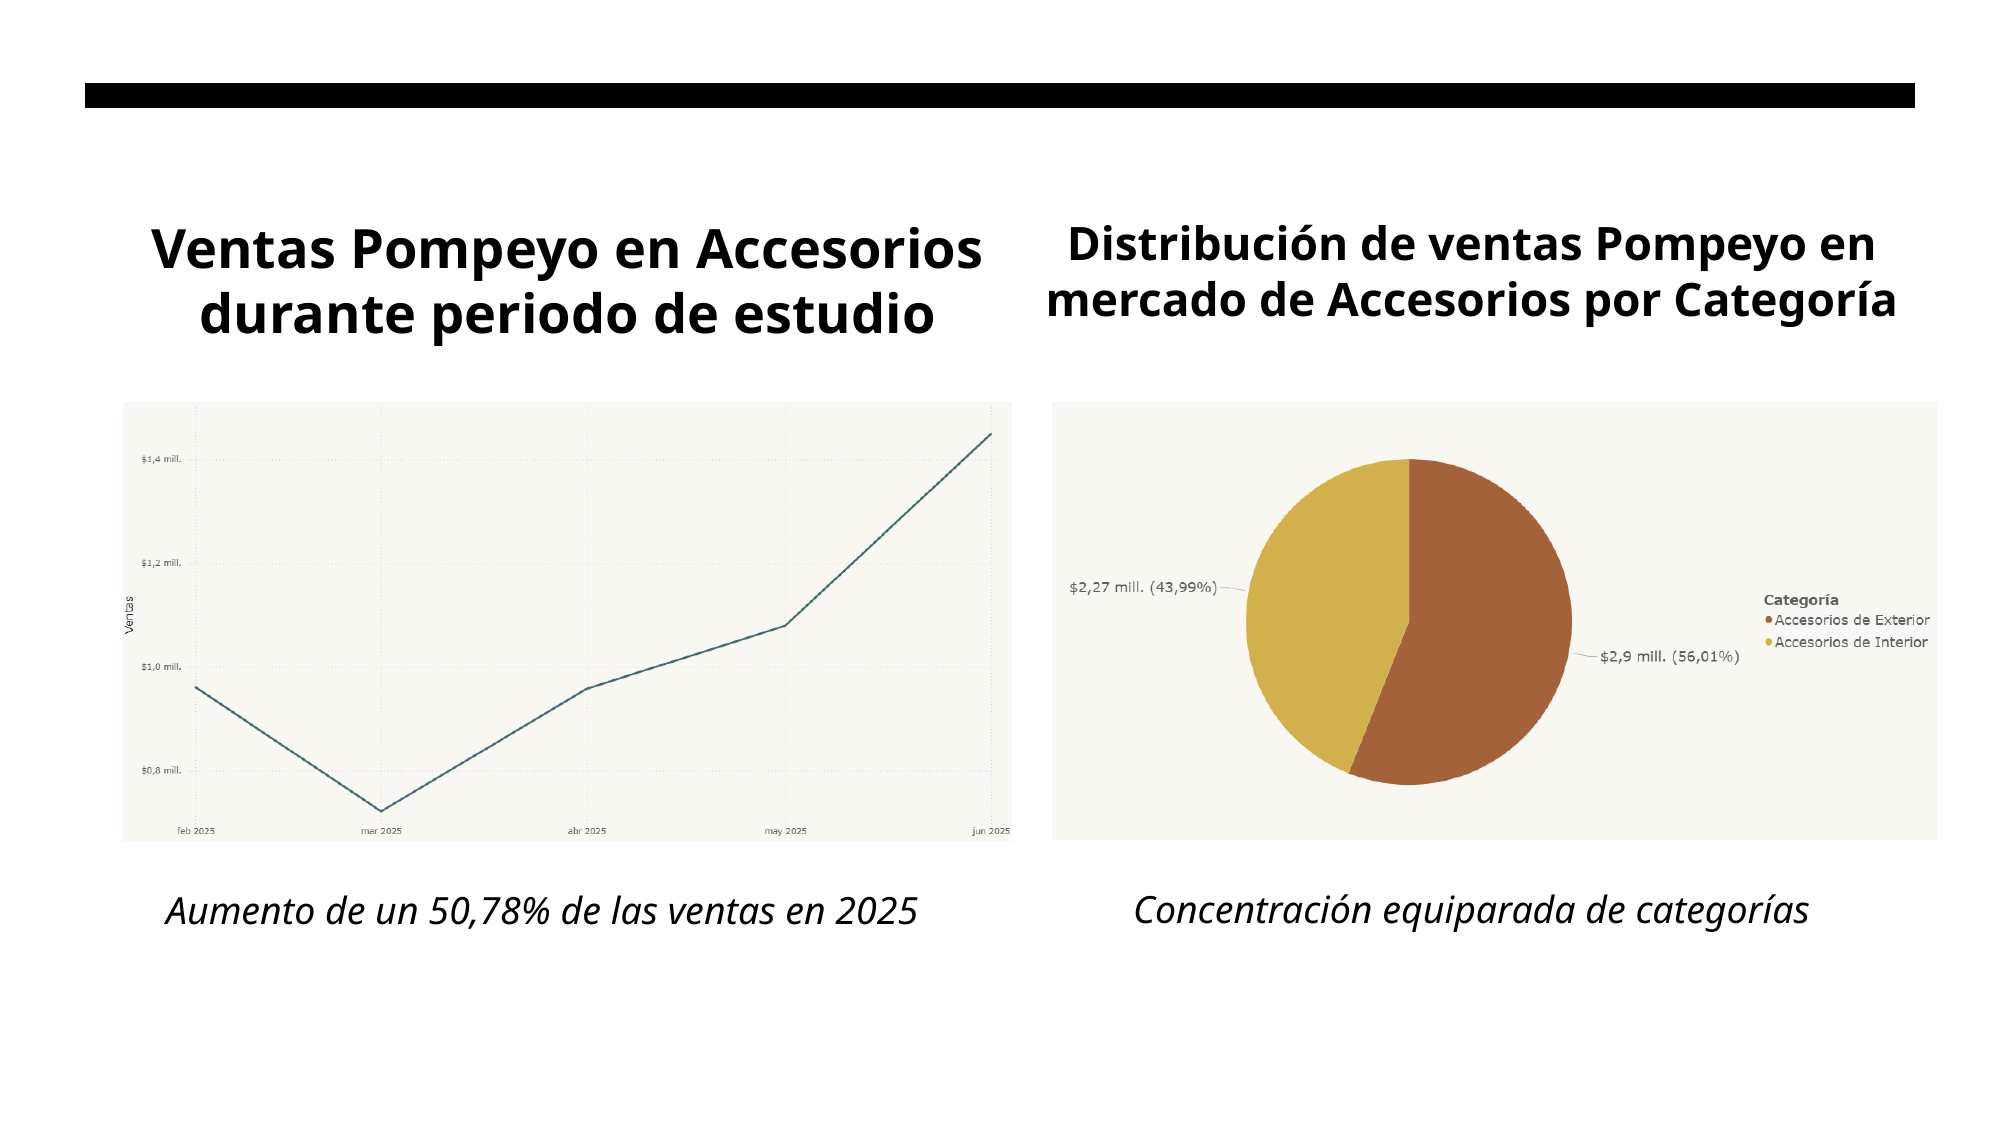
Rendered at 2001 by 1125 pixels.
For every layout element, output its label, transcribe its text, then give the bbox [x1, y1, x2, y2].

text_box Concentración equiparada de categorías [1029, 878, 1914, 939]
picture [123, 401, 1013, 842]
text_box Aumento de un 50,78% de las ventas en 2025 [100, 879, 985, 940]
picture [1052, 401, 1938, 841]
text_box Ventas Pompeyo en Accesorios durante periodo de estudio [110, 207, 1025, 364]
title Distribución de ventas Pompeyo en mercado de Accesorios por Categoría [1025, 207, 1930, 364]
